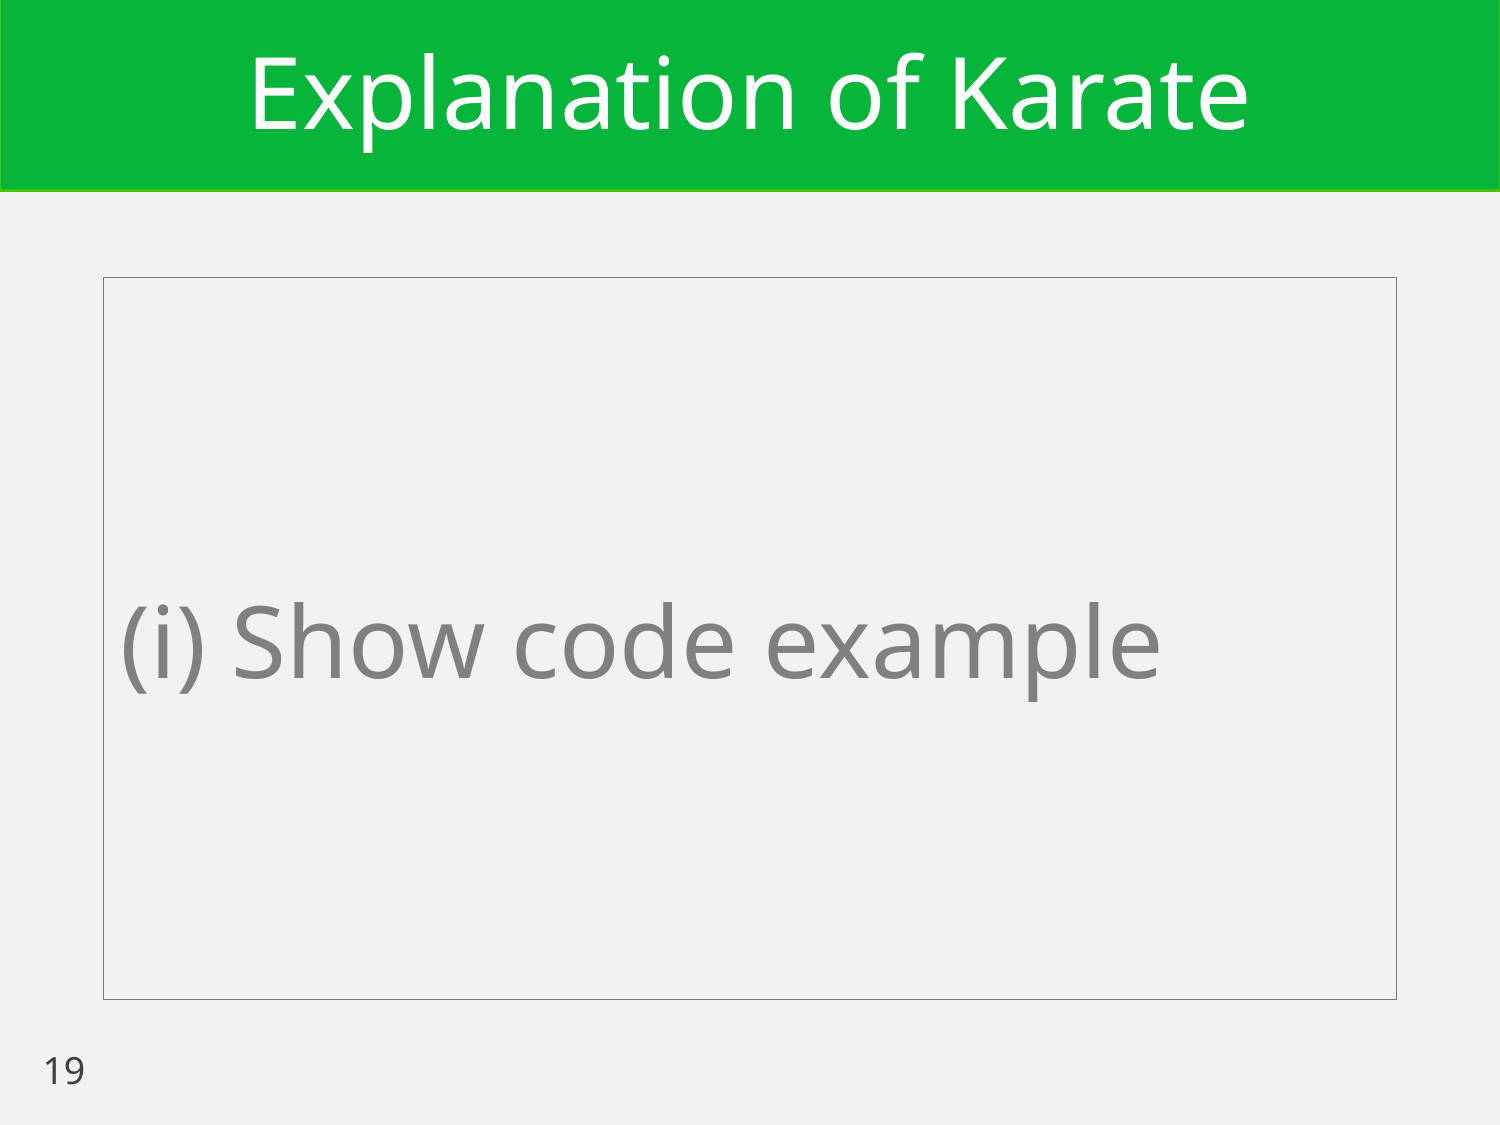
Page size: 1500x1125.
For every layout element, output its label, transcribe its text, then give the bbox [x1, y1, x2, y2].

slide_number 19 [27, 1042, 146, 1102]
title Explanation of Karate [0, 53, 1500, 140]
list (i) Show code example [103, 277, 1397, 1000]
